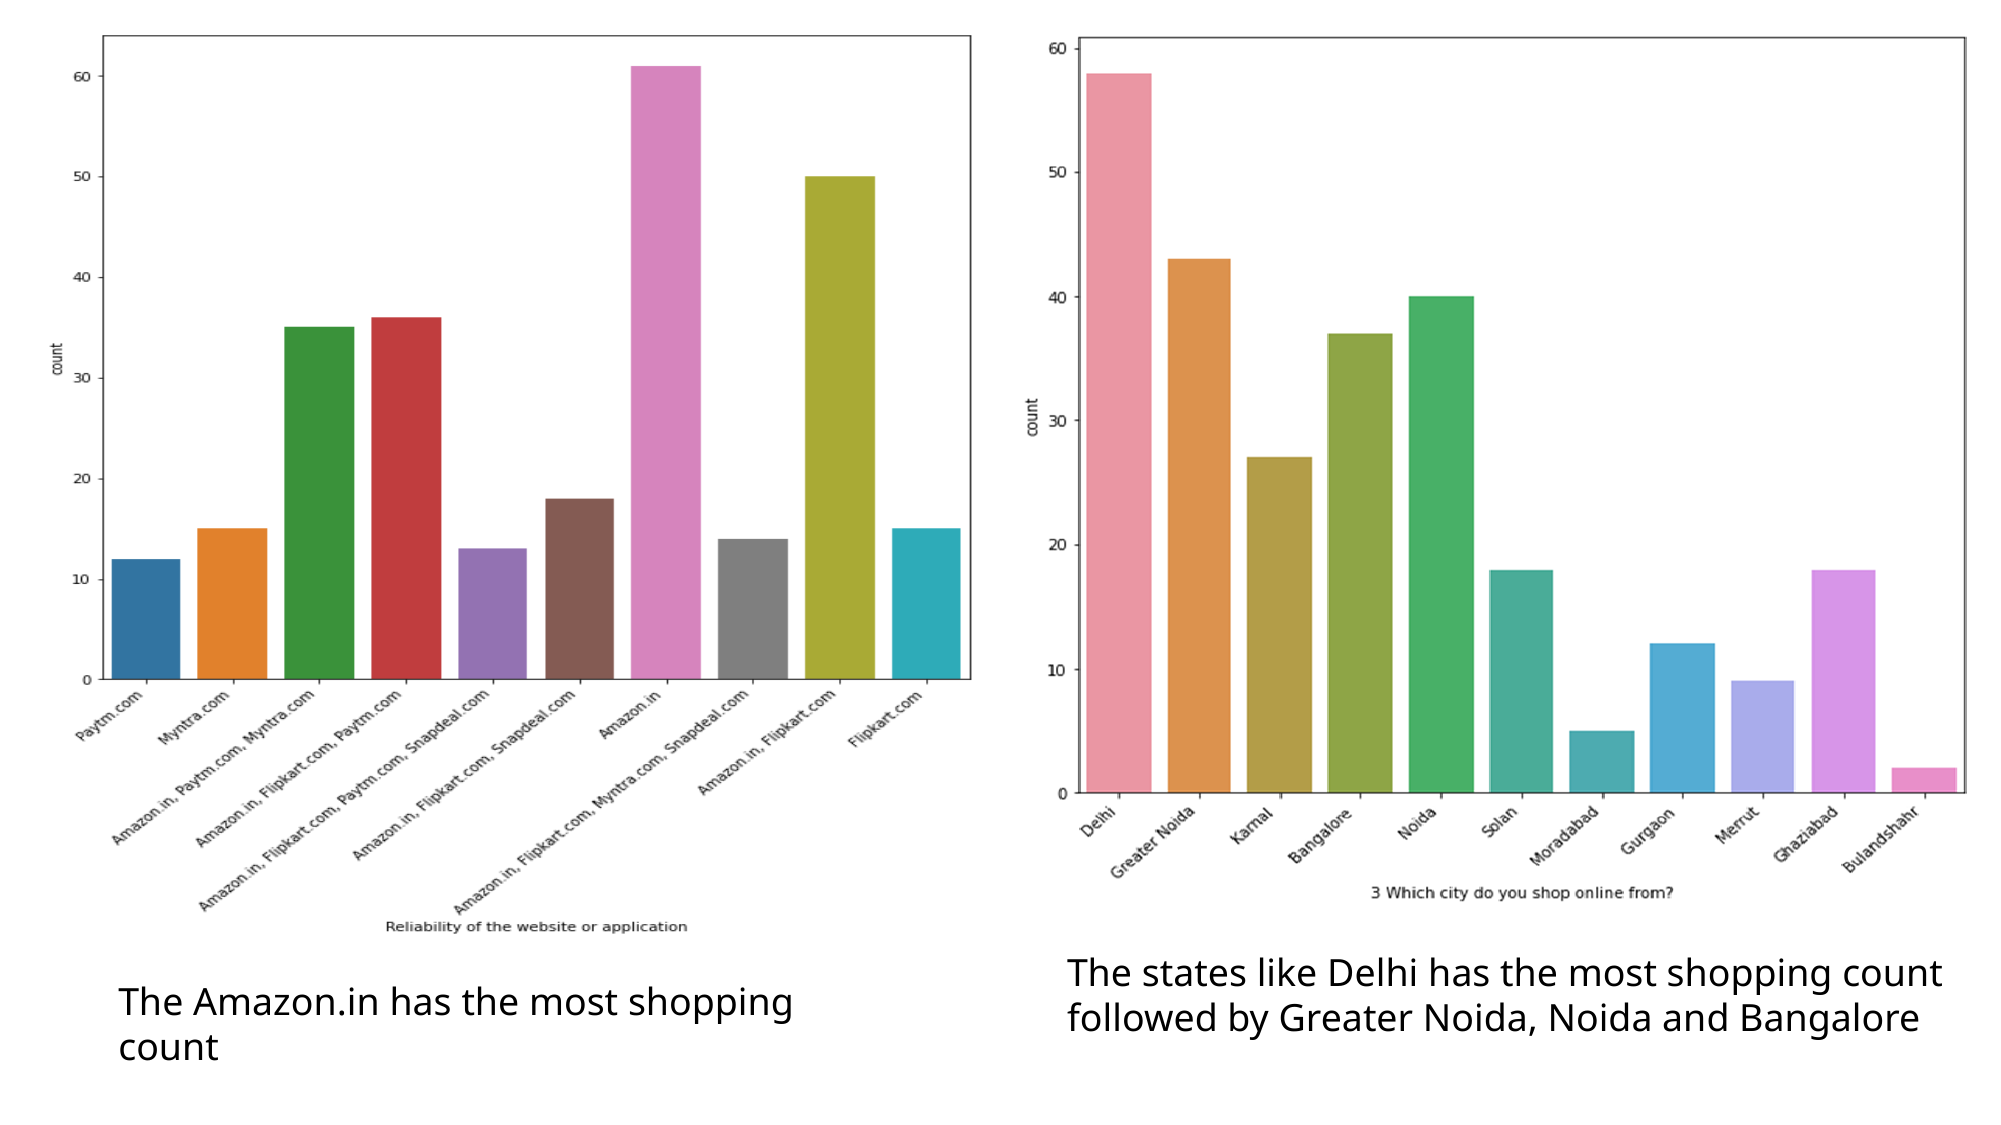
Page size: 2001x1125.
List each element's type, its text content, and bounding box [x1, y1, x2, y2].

text_box The states like Delhi has the most shopping count followed by Greater Noida, Noida and Bangalore [1052, 941, 1976, 1047]
picture [1014, 27, 1976, 910]
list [39, 27, 981, 942]
text_box The Amazon.in has the most shopping count [103, 970, 917, 1076]
